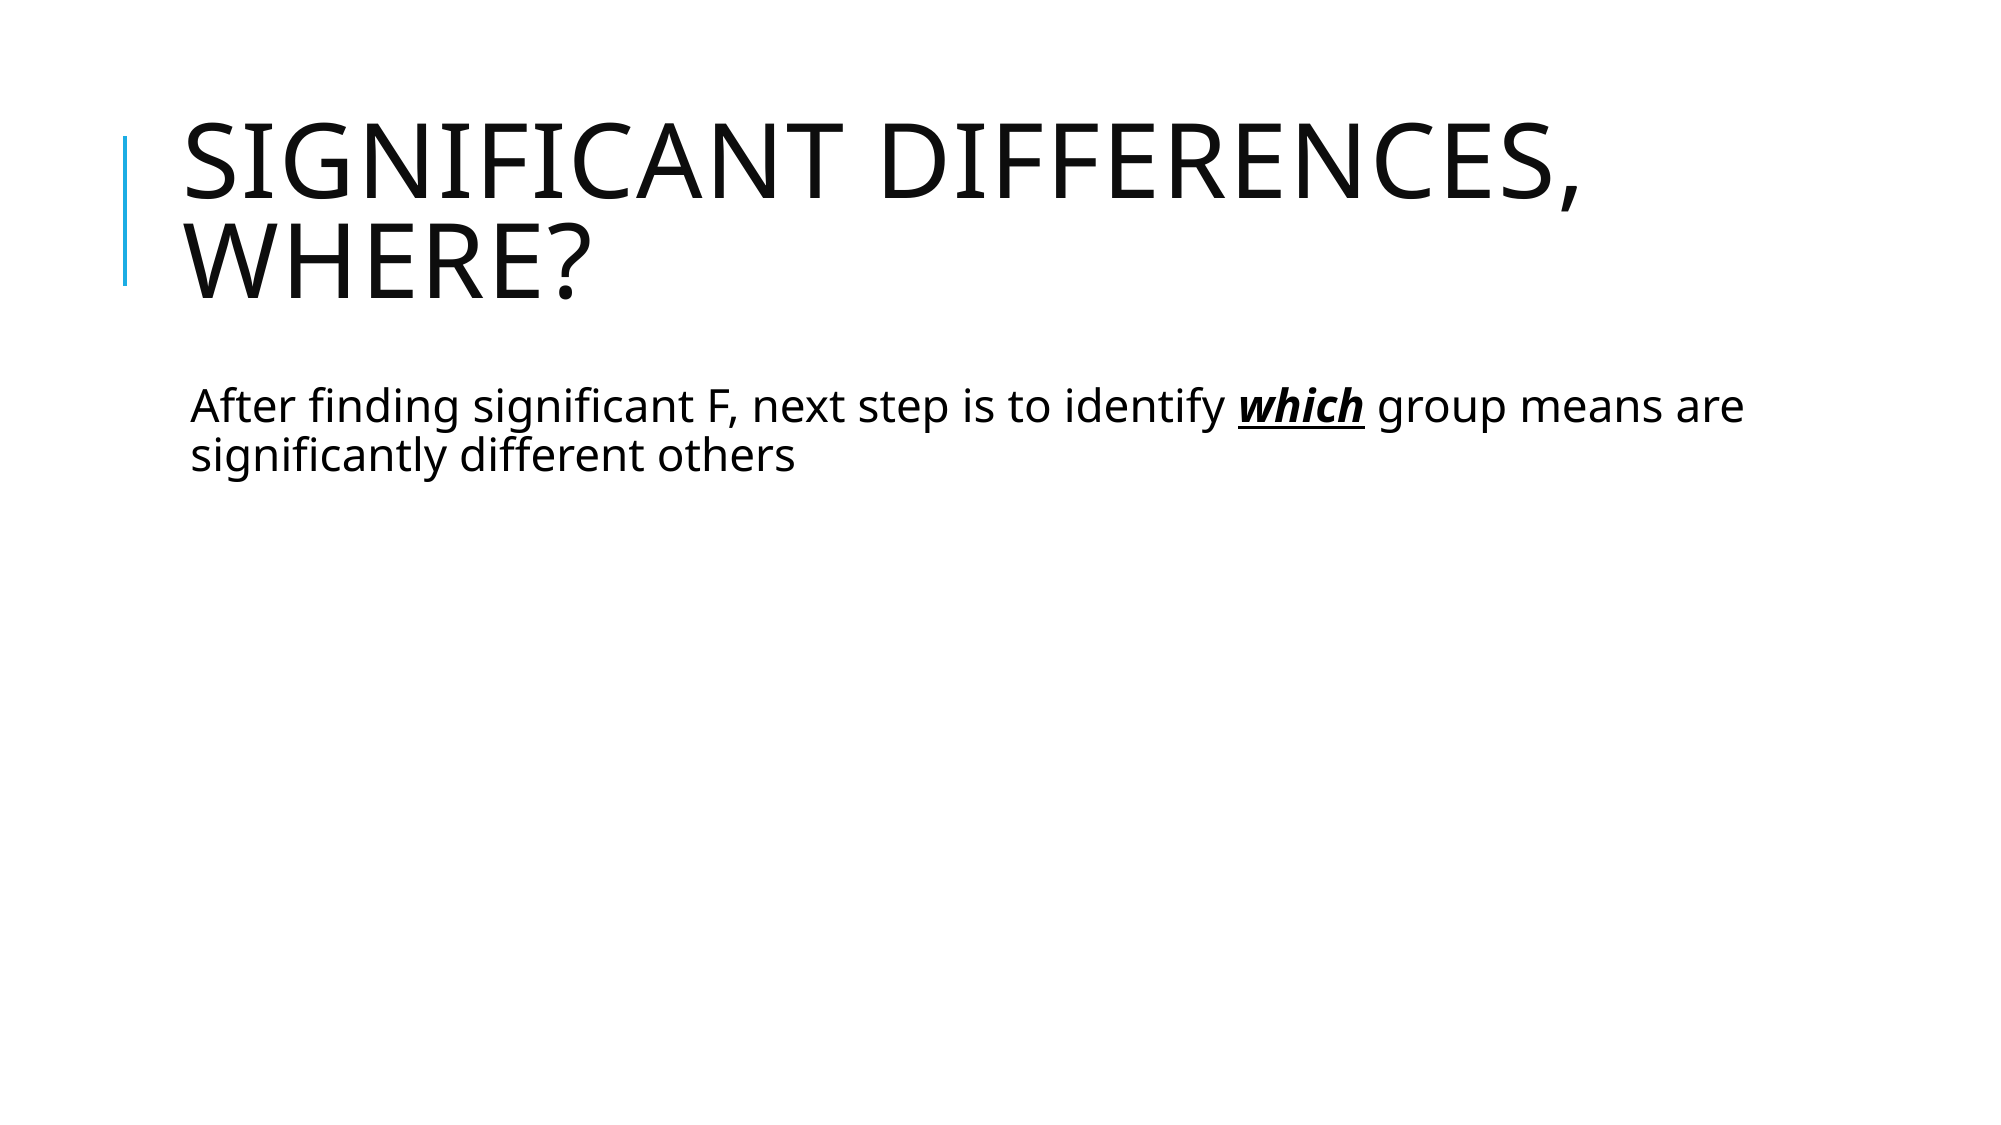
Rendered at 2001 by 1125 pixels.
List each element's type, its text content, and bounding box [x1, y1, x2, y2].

list After finding significant F, next step is to identify which group means are significantly different others [168, 375, 1763, 1035]
title Significant Differences, Where? [168, 96, 1763, 342]
